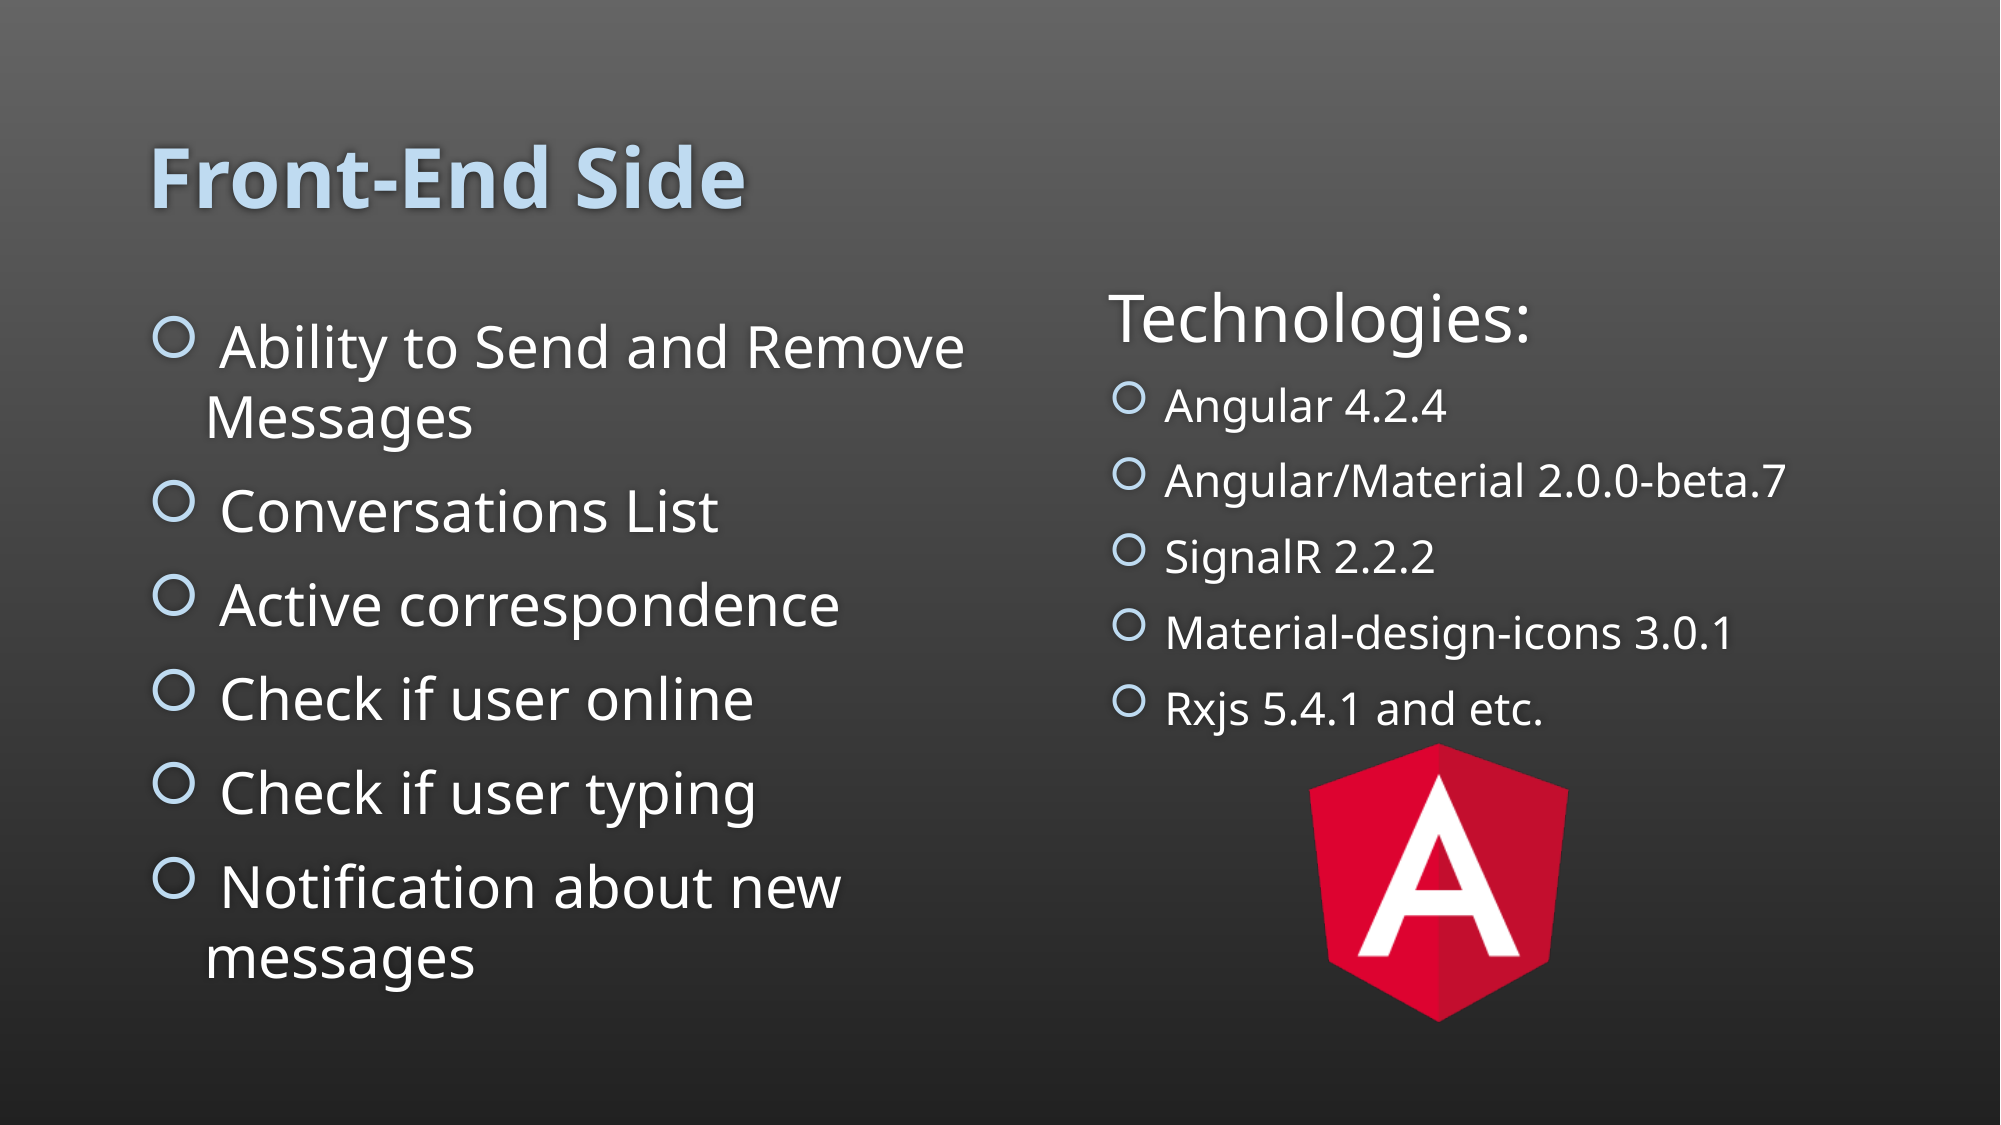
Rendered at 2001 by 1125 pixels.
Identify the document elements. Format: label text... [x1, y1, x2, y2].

text_box Ability to Send and Remove Messages Conversations List Active correspondence Check if user online Check if user typing Notification about new messages [132, 272, 1017, 1028]
picture [1265, 701, 1613, 1049]
list Technologies: Angular 4.2.4 Angular/Material 2.0.0-beta.7 SignalR 2.2.2 Material-design-icons 3.0.1 Rxjs 5.4.1 and etc. [1093, 268, 1868, 743]
title Front-End Side [132, 73, 1868, 233]
